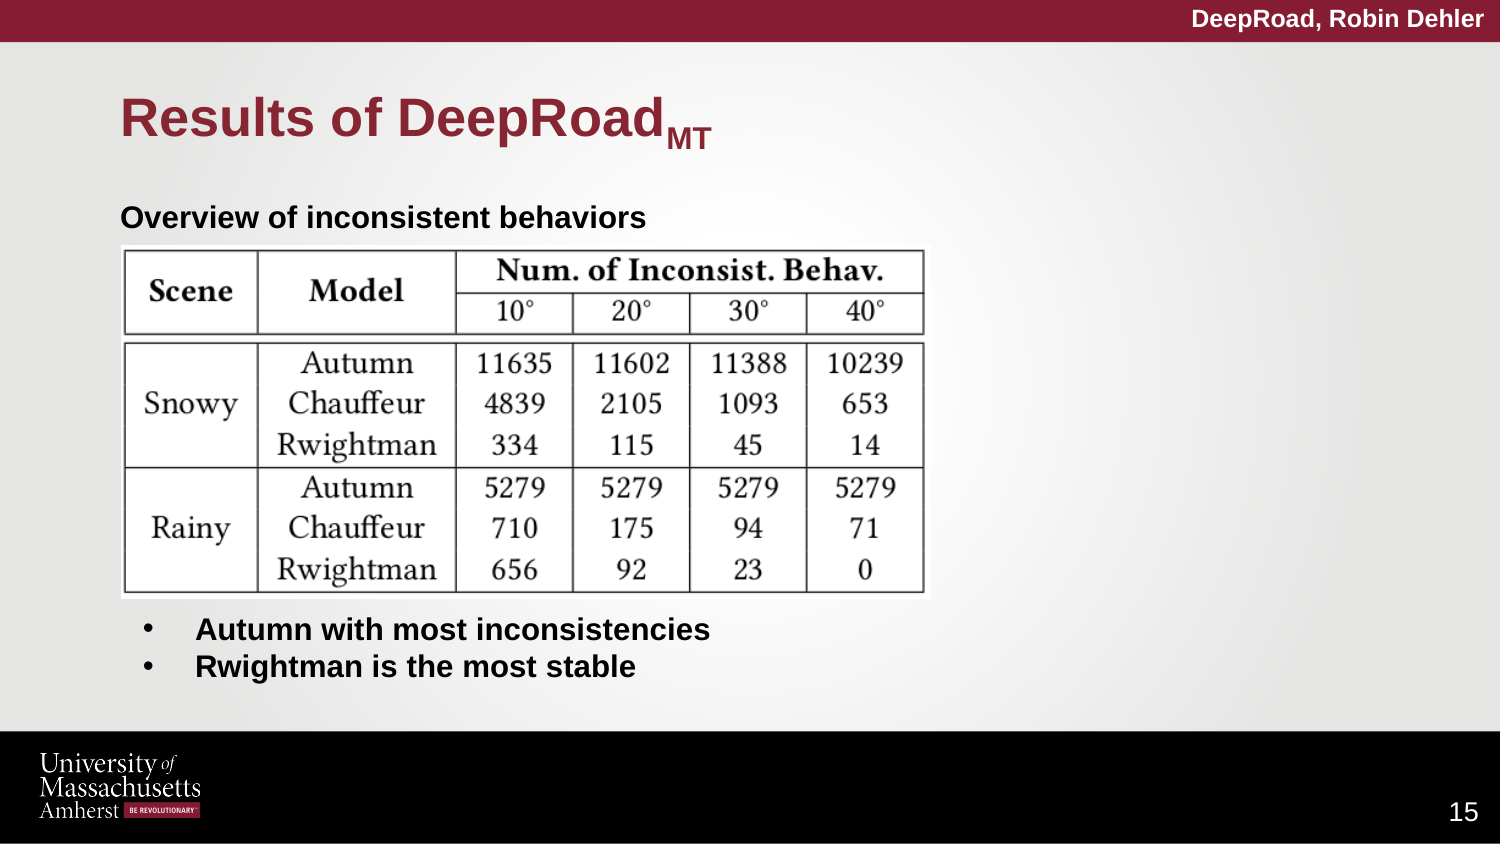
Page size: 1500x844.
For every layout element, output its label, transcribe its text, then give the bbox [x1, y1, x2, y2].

slide_number ‹#› [1403, 779, 1494, 844]
picture [39, 753, 200, 818]
title Results of DeepRoadMT [75, 77, 1425, 162]
picture [121, 244, 931, 599]
text_box DeepRoad, Robin Dehler [1152, 0, 1500, 48]
list Overview of inconsistent behaviors [75, 196, 1425, 531]
list Autumn with most inconsistencies Rwightman is the most stable [75, 609, 1425, 730]
